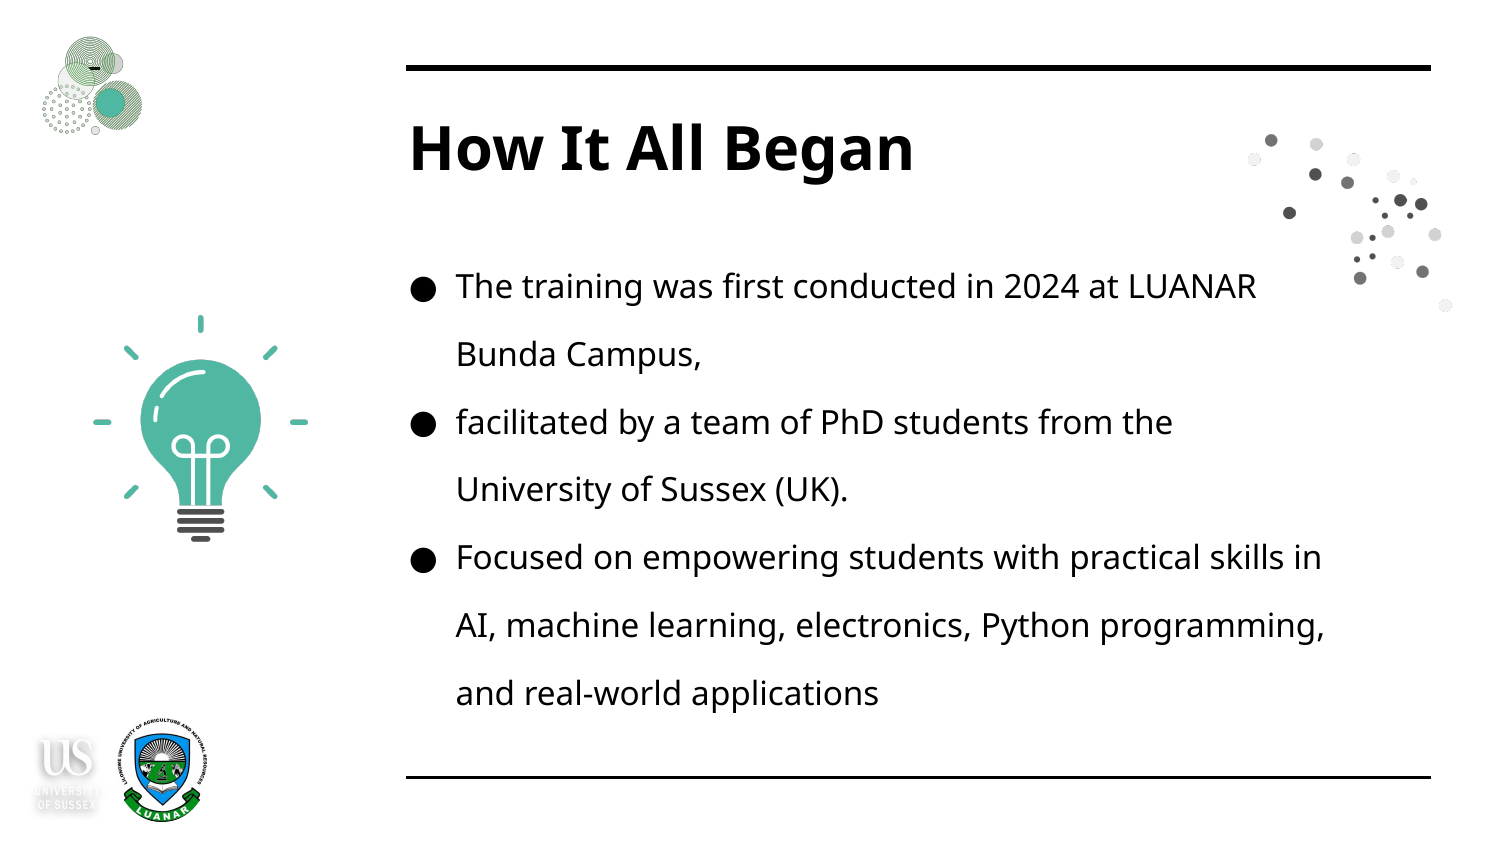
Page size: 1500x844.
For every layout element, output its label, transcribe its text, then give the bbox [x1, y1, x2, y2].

picture [27, 21, 157, 151]
picture [1182, 55, 1500, 390]
title How It All Began [393, 94, 1177, 199]
list The training was first conducted in 2024 at LUANAR Bunda Campus, facilitated by a team of PhD students from the University of Sussex (UK). Focused on empowering students with practical skills in AI, machine learning, electronics, Python programming, and real-world applications [393, 222, 1350, 750]
picture [29, 727, 105, 821]
picture [115, 715, 209, 823]
picture [33, 254, 369, 590]
